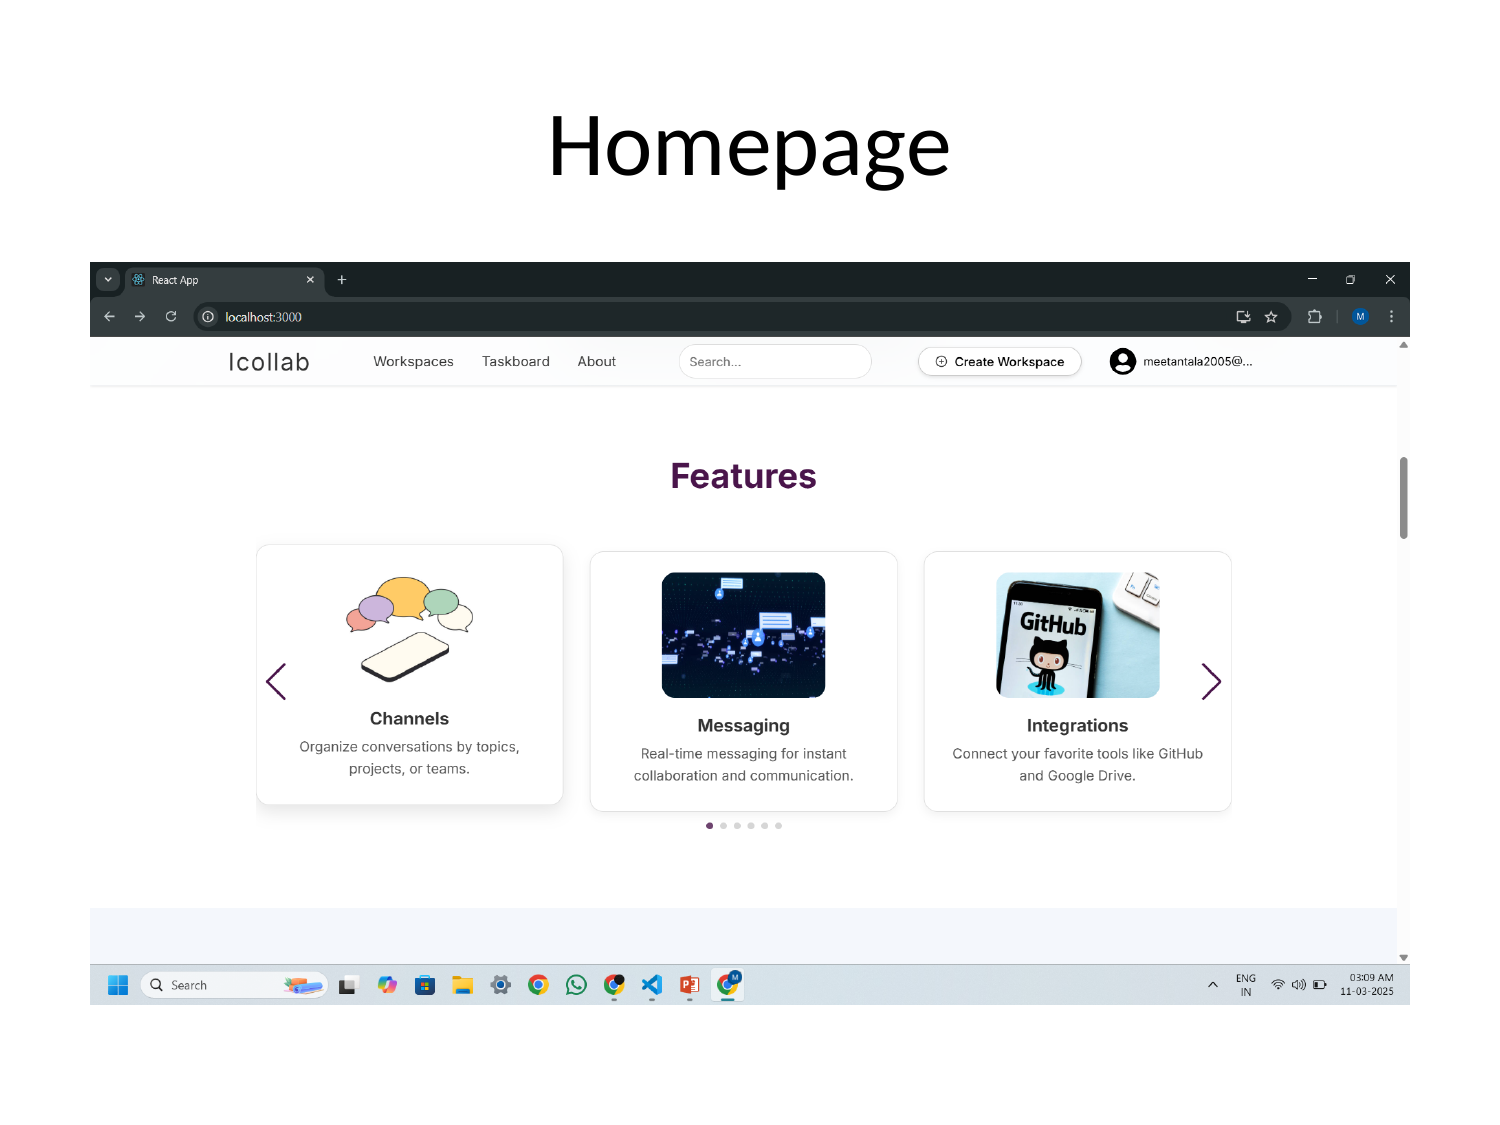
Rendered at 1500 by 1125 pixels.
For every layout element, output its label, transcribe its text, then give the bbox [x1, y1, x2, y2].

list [89, 262, 1411, 1006]
title Homepage [75, 45, 1425, 233]
